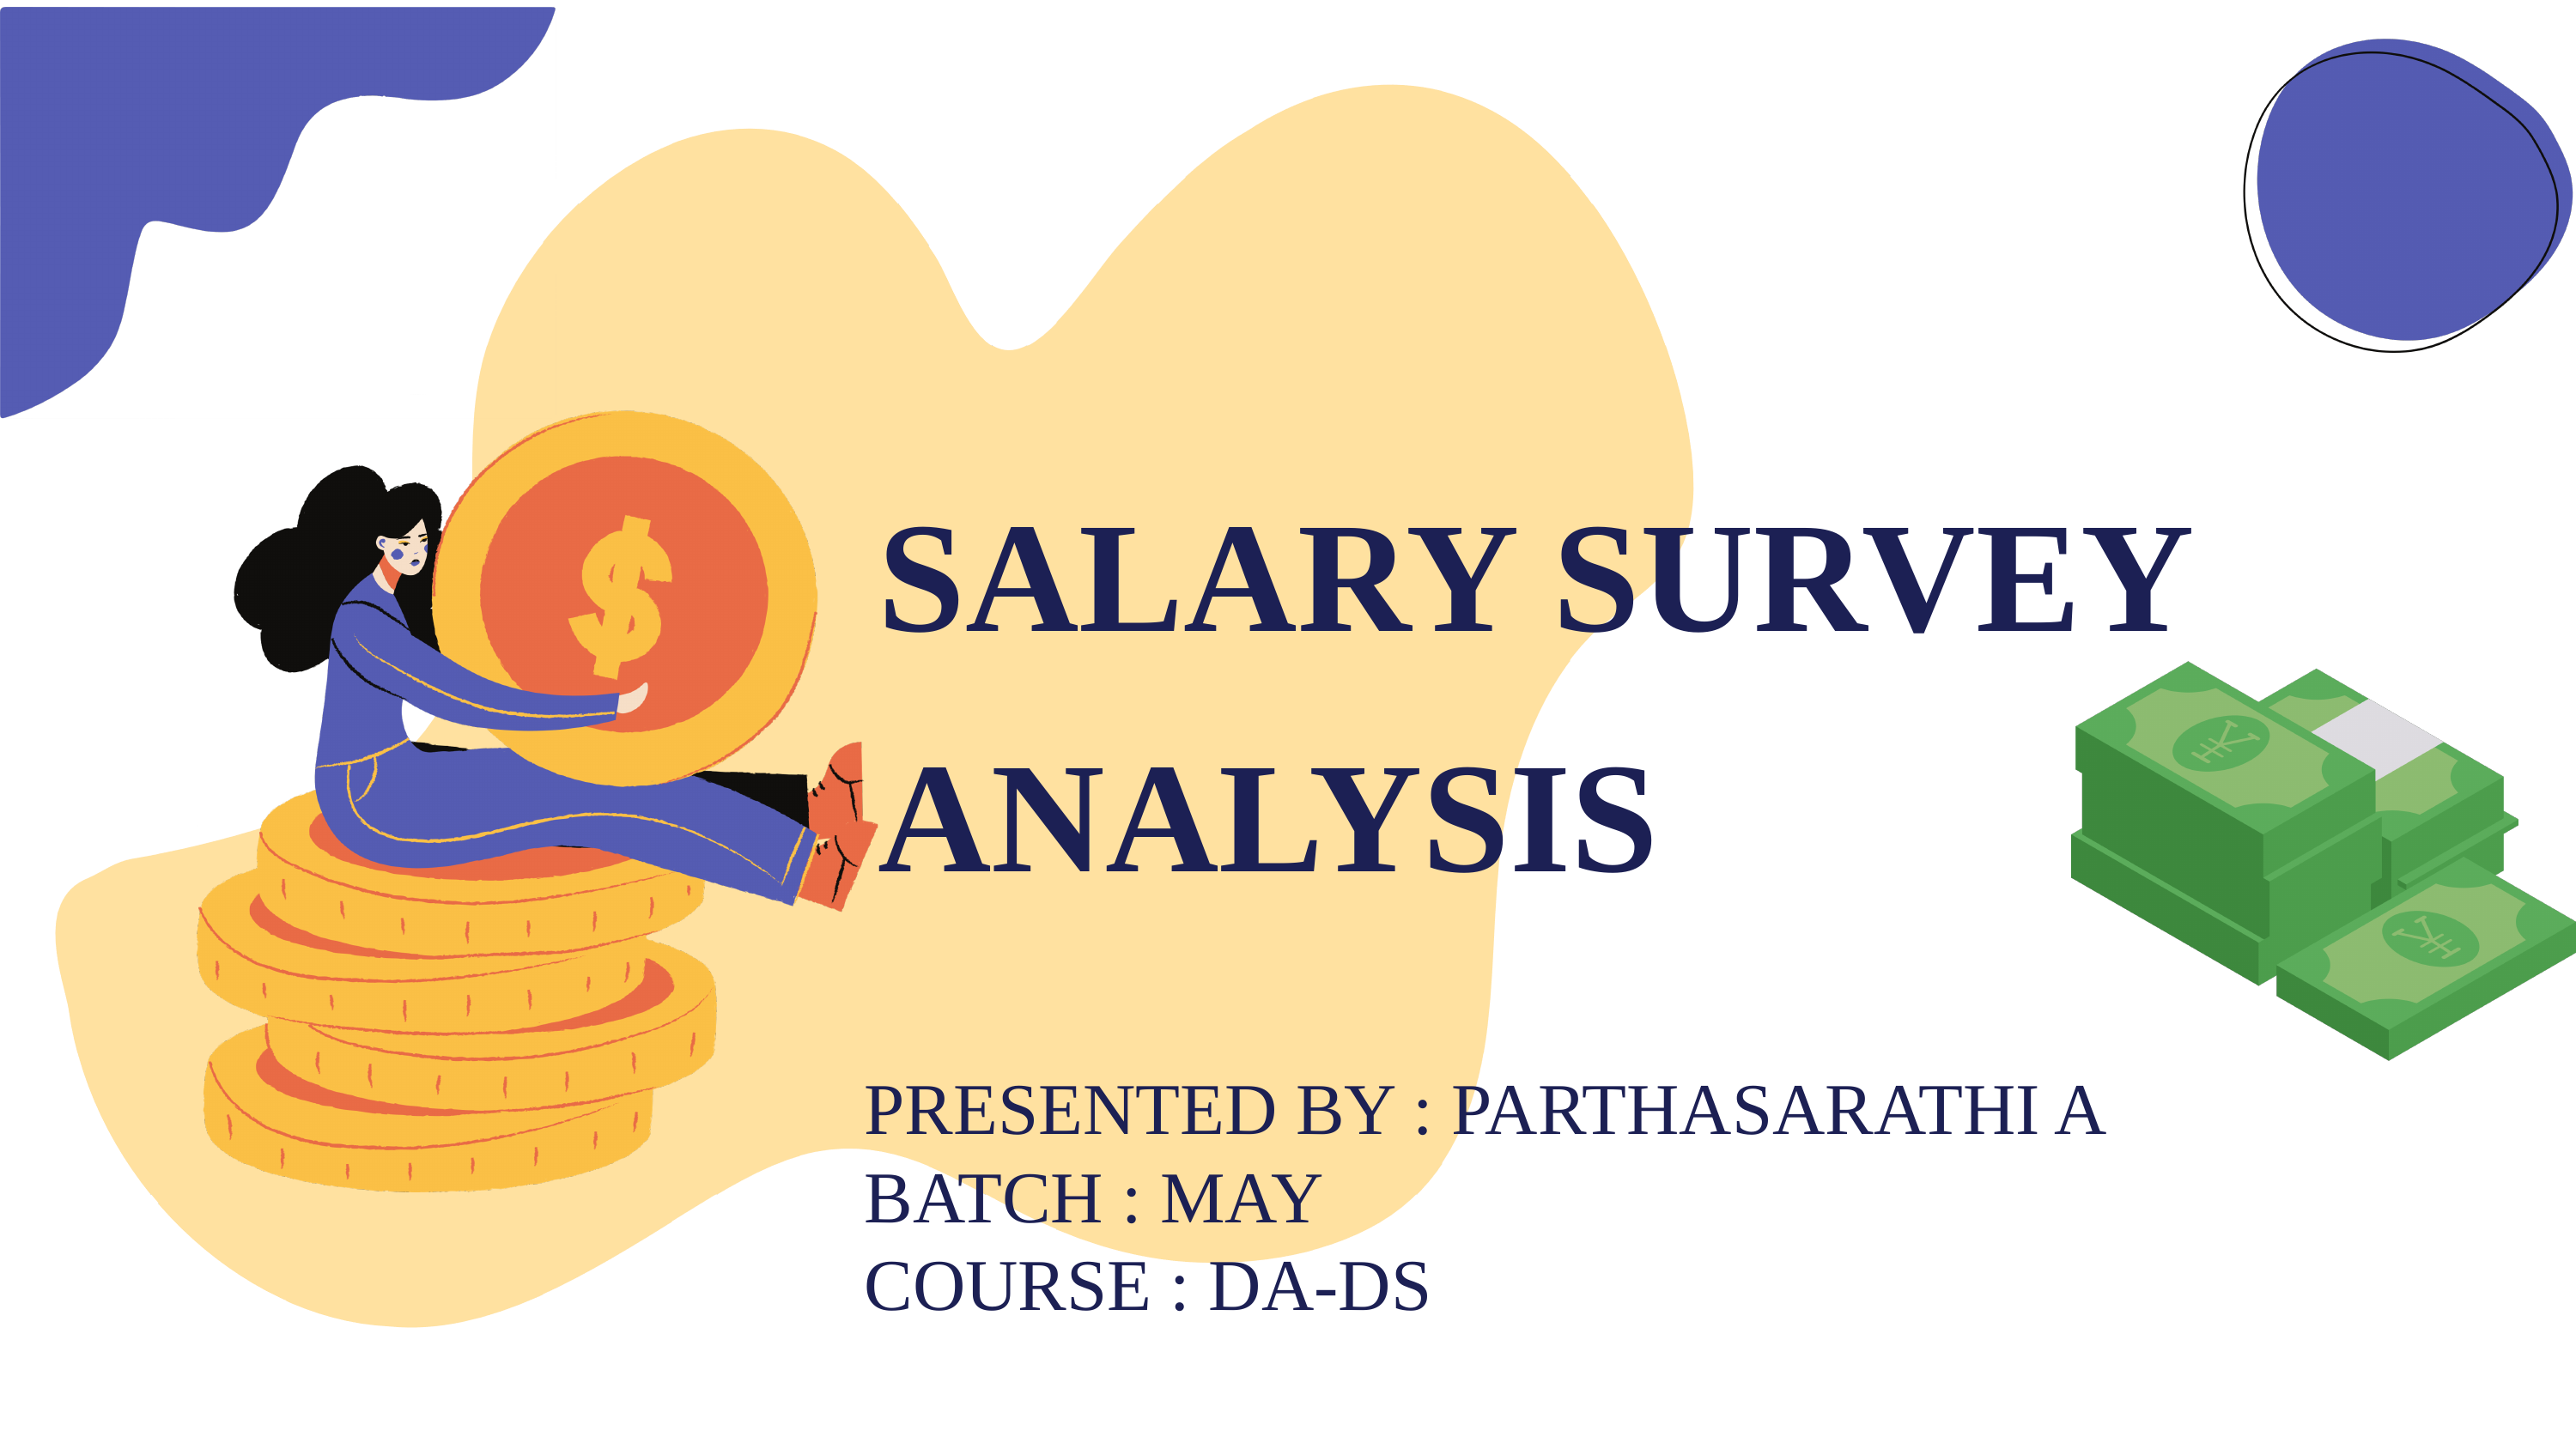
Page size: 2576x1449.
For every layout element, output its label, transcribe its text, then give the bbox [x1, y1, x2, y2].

text_box SALARY SURVEY ANALYSIS [878, 422, 2576, 904]
text_box [556, 63, 1698, 422]
text_box [30, 419, 1698, 1336]
text_box [0, 7, 556, 419]
text_box [2234, 27, 2576, 353]
text_box PRESENTED BY : PARTHASARATHI A BATCH : MAY COURSE : DA-DS [864, 1060, 2168, 1325]
text_box [197, 394, 878, 1192]
text_box [2071, 661, 2576, 1061]
